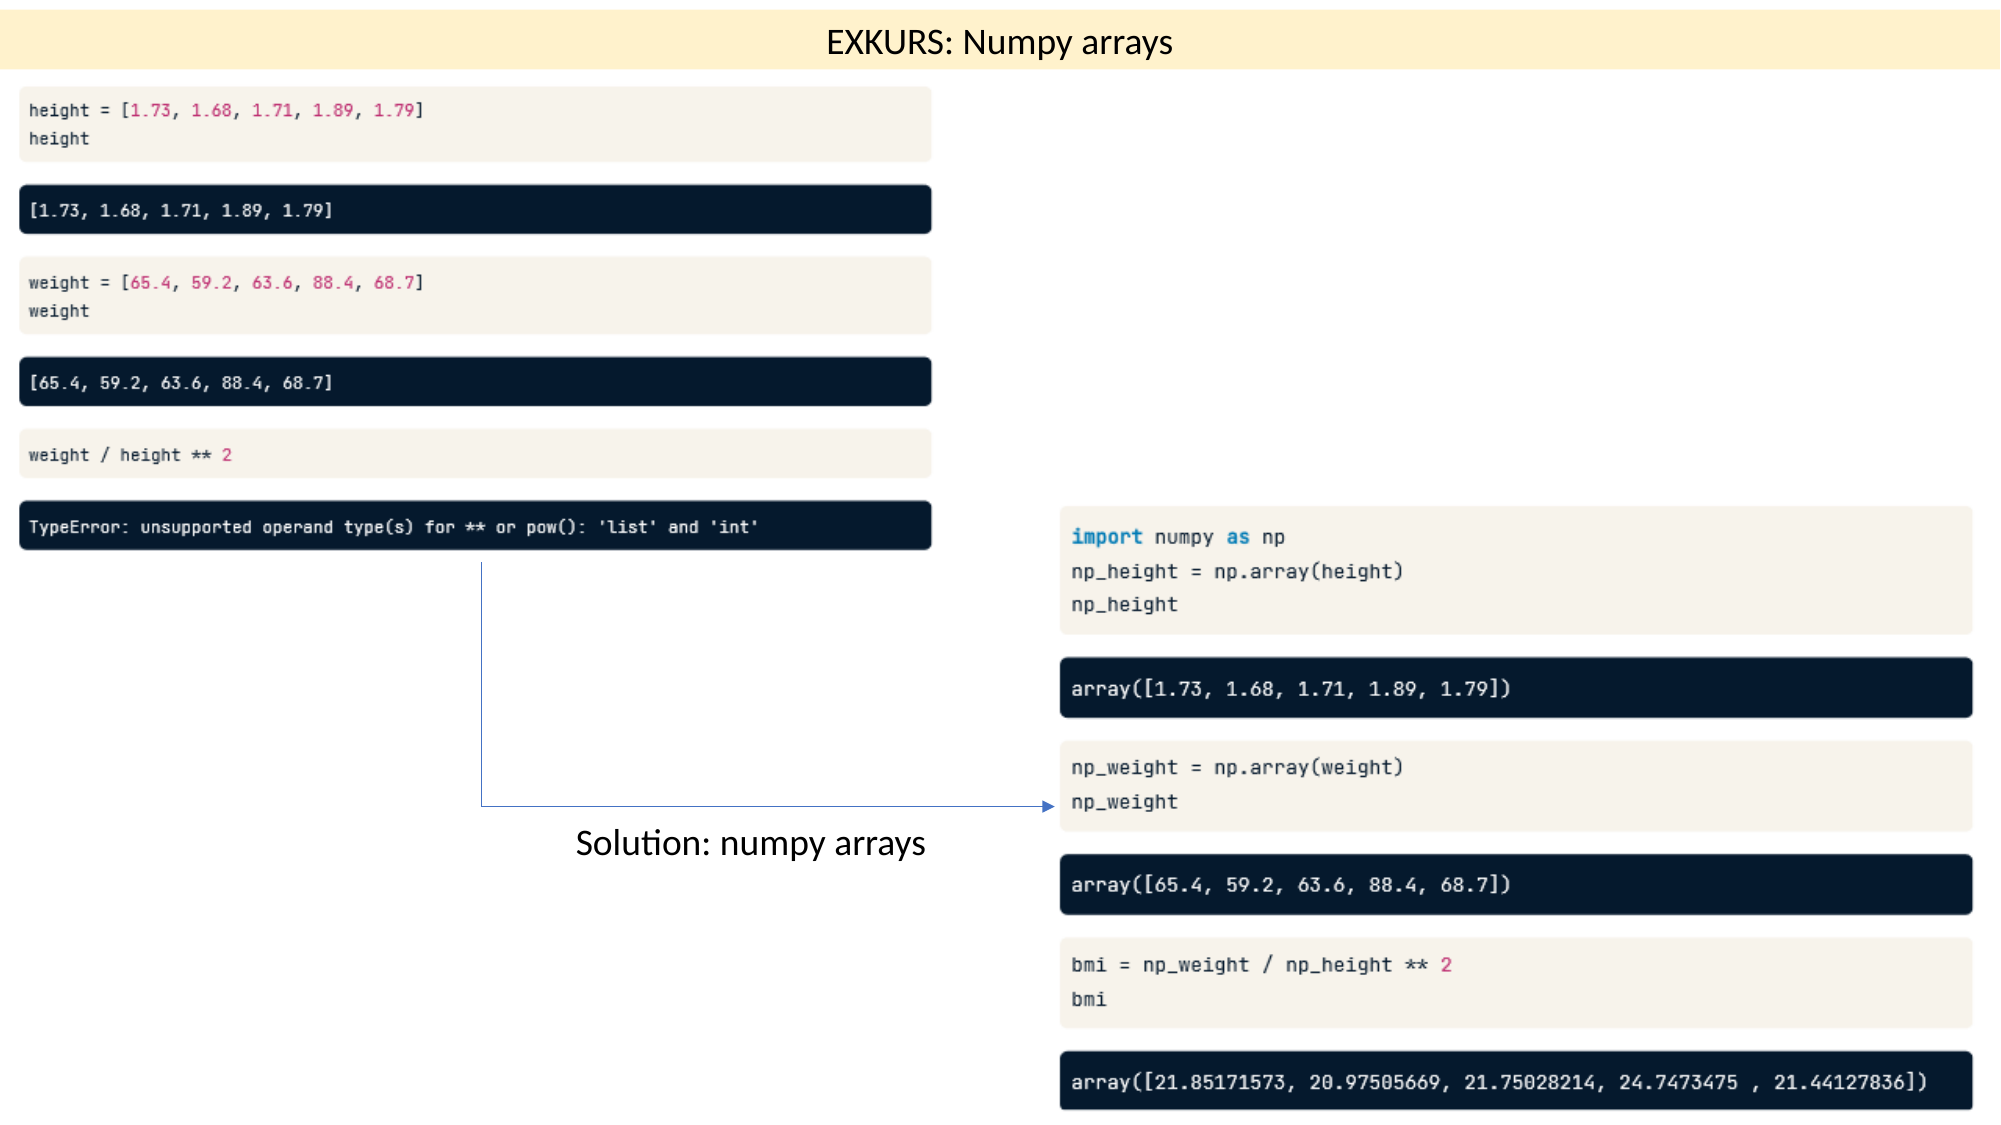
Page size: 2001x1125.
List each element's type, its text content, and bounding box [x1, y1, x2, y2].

text_box EXKURS: Numpy arrays [0, 9, 2000, 70]
text_box Solution: numpy arrays [561, 810, 645, 871]
picture [18, 79, 944, 563]
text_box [645, 397, 890, 972]
text_box Solution: numpy arrays [890, 810, 942, 871]
picture [1054, 497, 1982, 1116]
